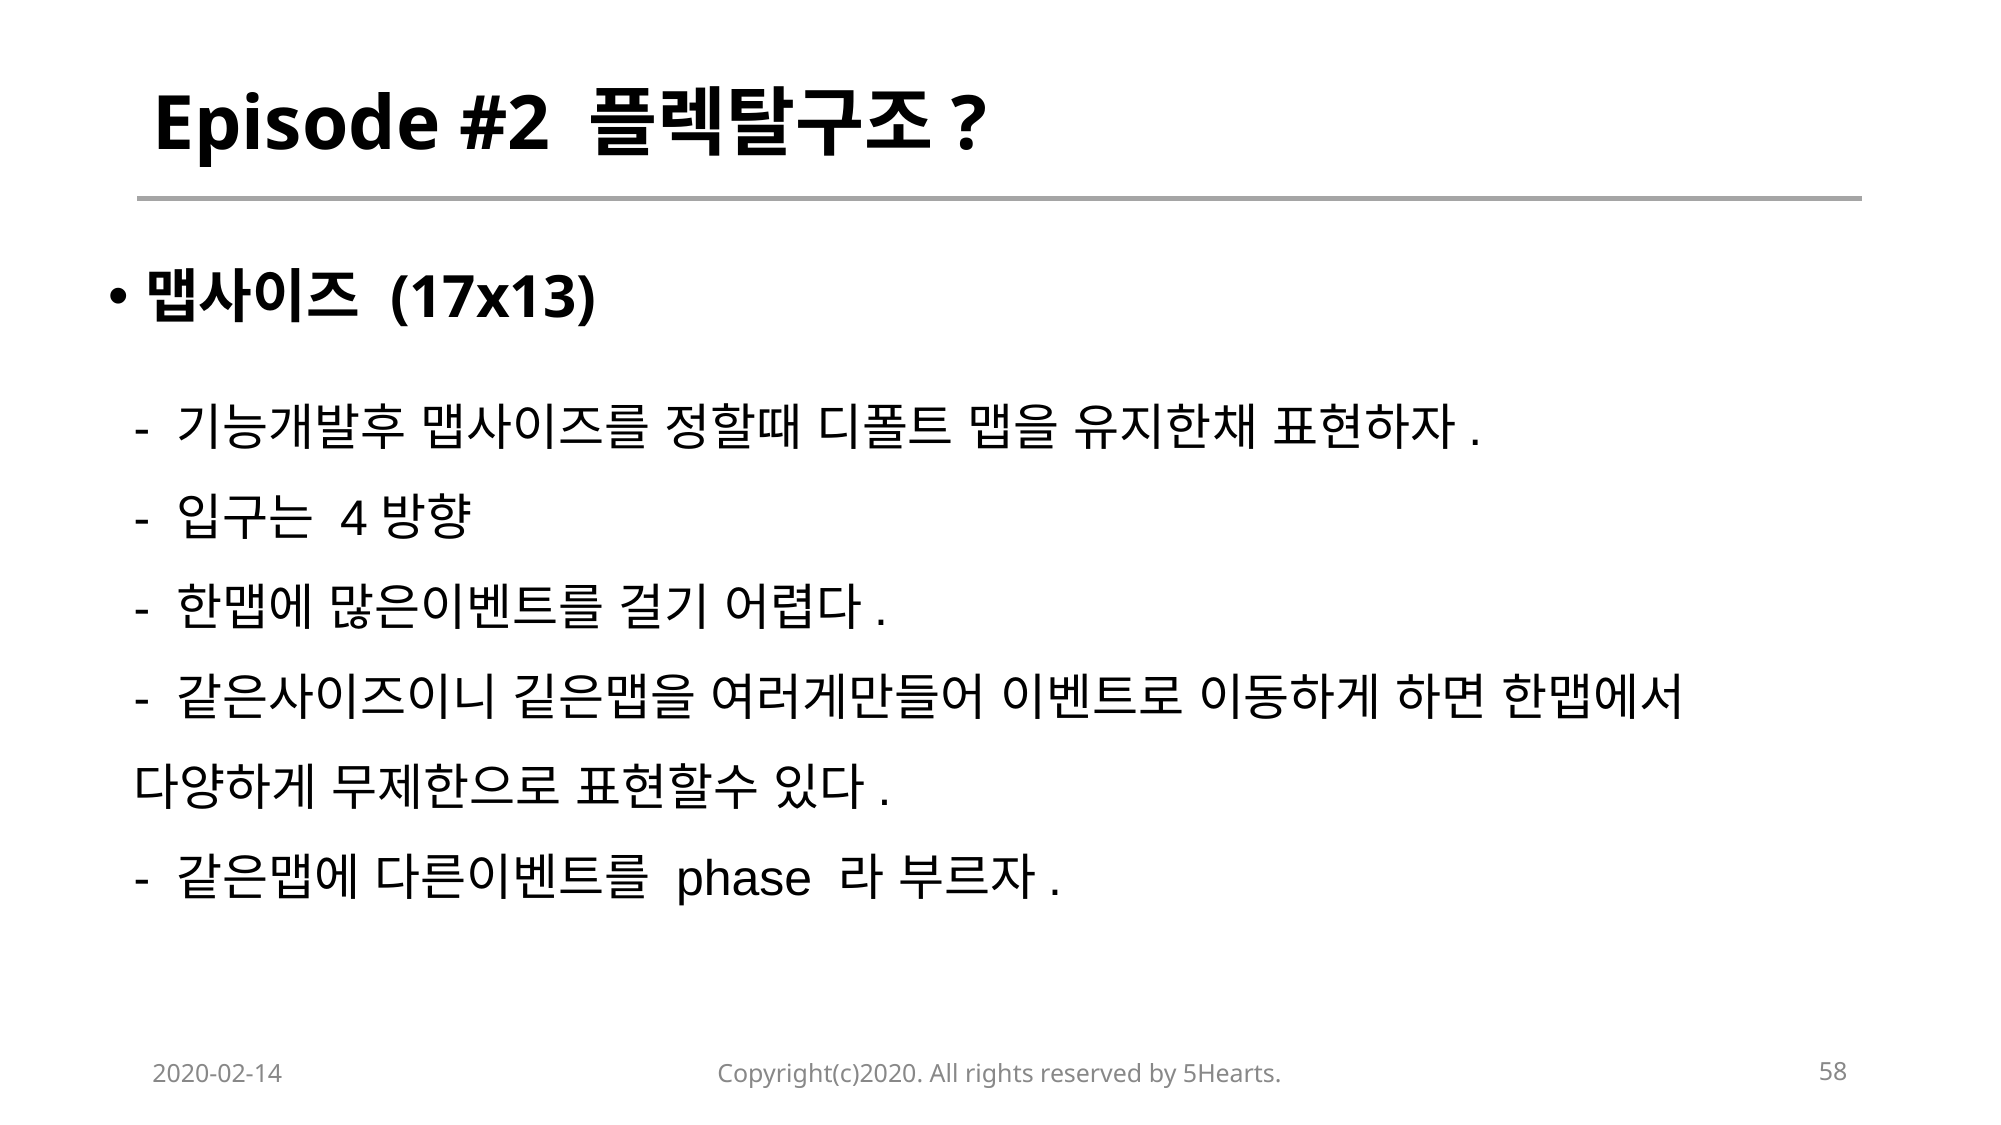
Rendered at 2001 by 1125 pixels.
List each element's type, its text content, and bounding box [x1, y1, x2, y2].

text_box - 기능개발후 맵사이즈를 정할때 디폴트 맵을 유지한채 표현하자. - 입구는 4방향 - 한맵에 많은이벤트를 걸기 어렵다. - 같은사이즈이니 깉은맵을 여러게만들어 이벤트로 이동하게 하면 한맵에서 다양하게 무제한으로 표현할수 있다. - 같은맵에 다른이벤트를 phase 라 부르자. [118, 350, 1863, 939]
list 맵사이즈 (17x13) [93, 259, 823, 974]
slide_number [137, 1042, 588, 1103]
footer Copyright(c)2020. All rights reserved by 5Hearts. [662, 1042, 1338, 1103]
slide_number 58 [1412, 1042, 1863, 1103]
title Episode #2 플렉탈구조? [137, 59, 1863, 191]
